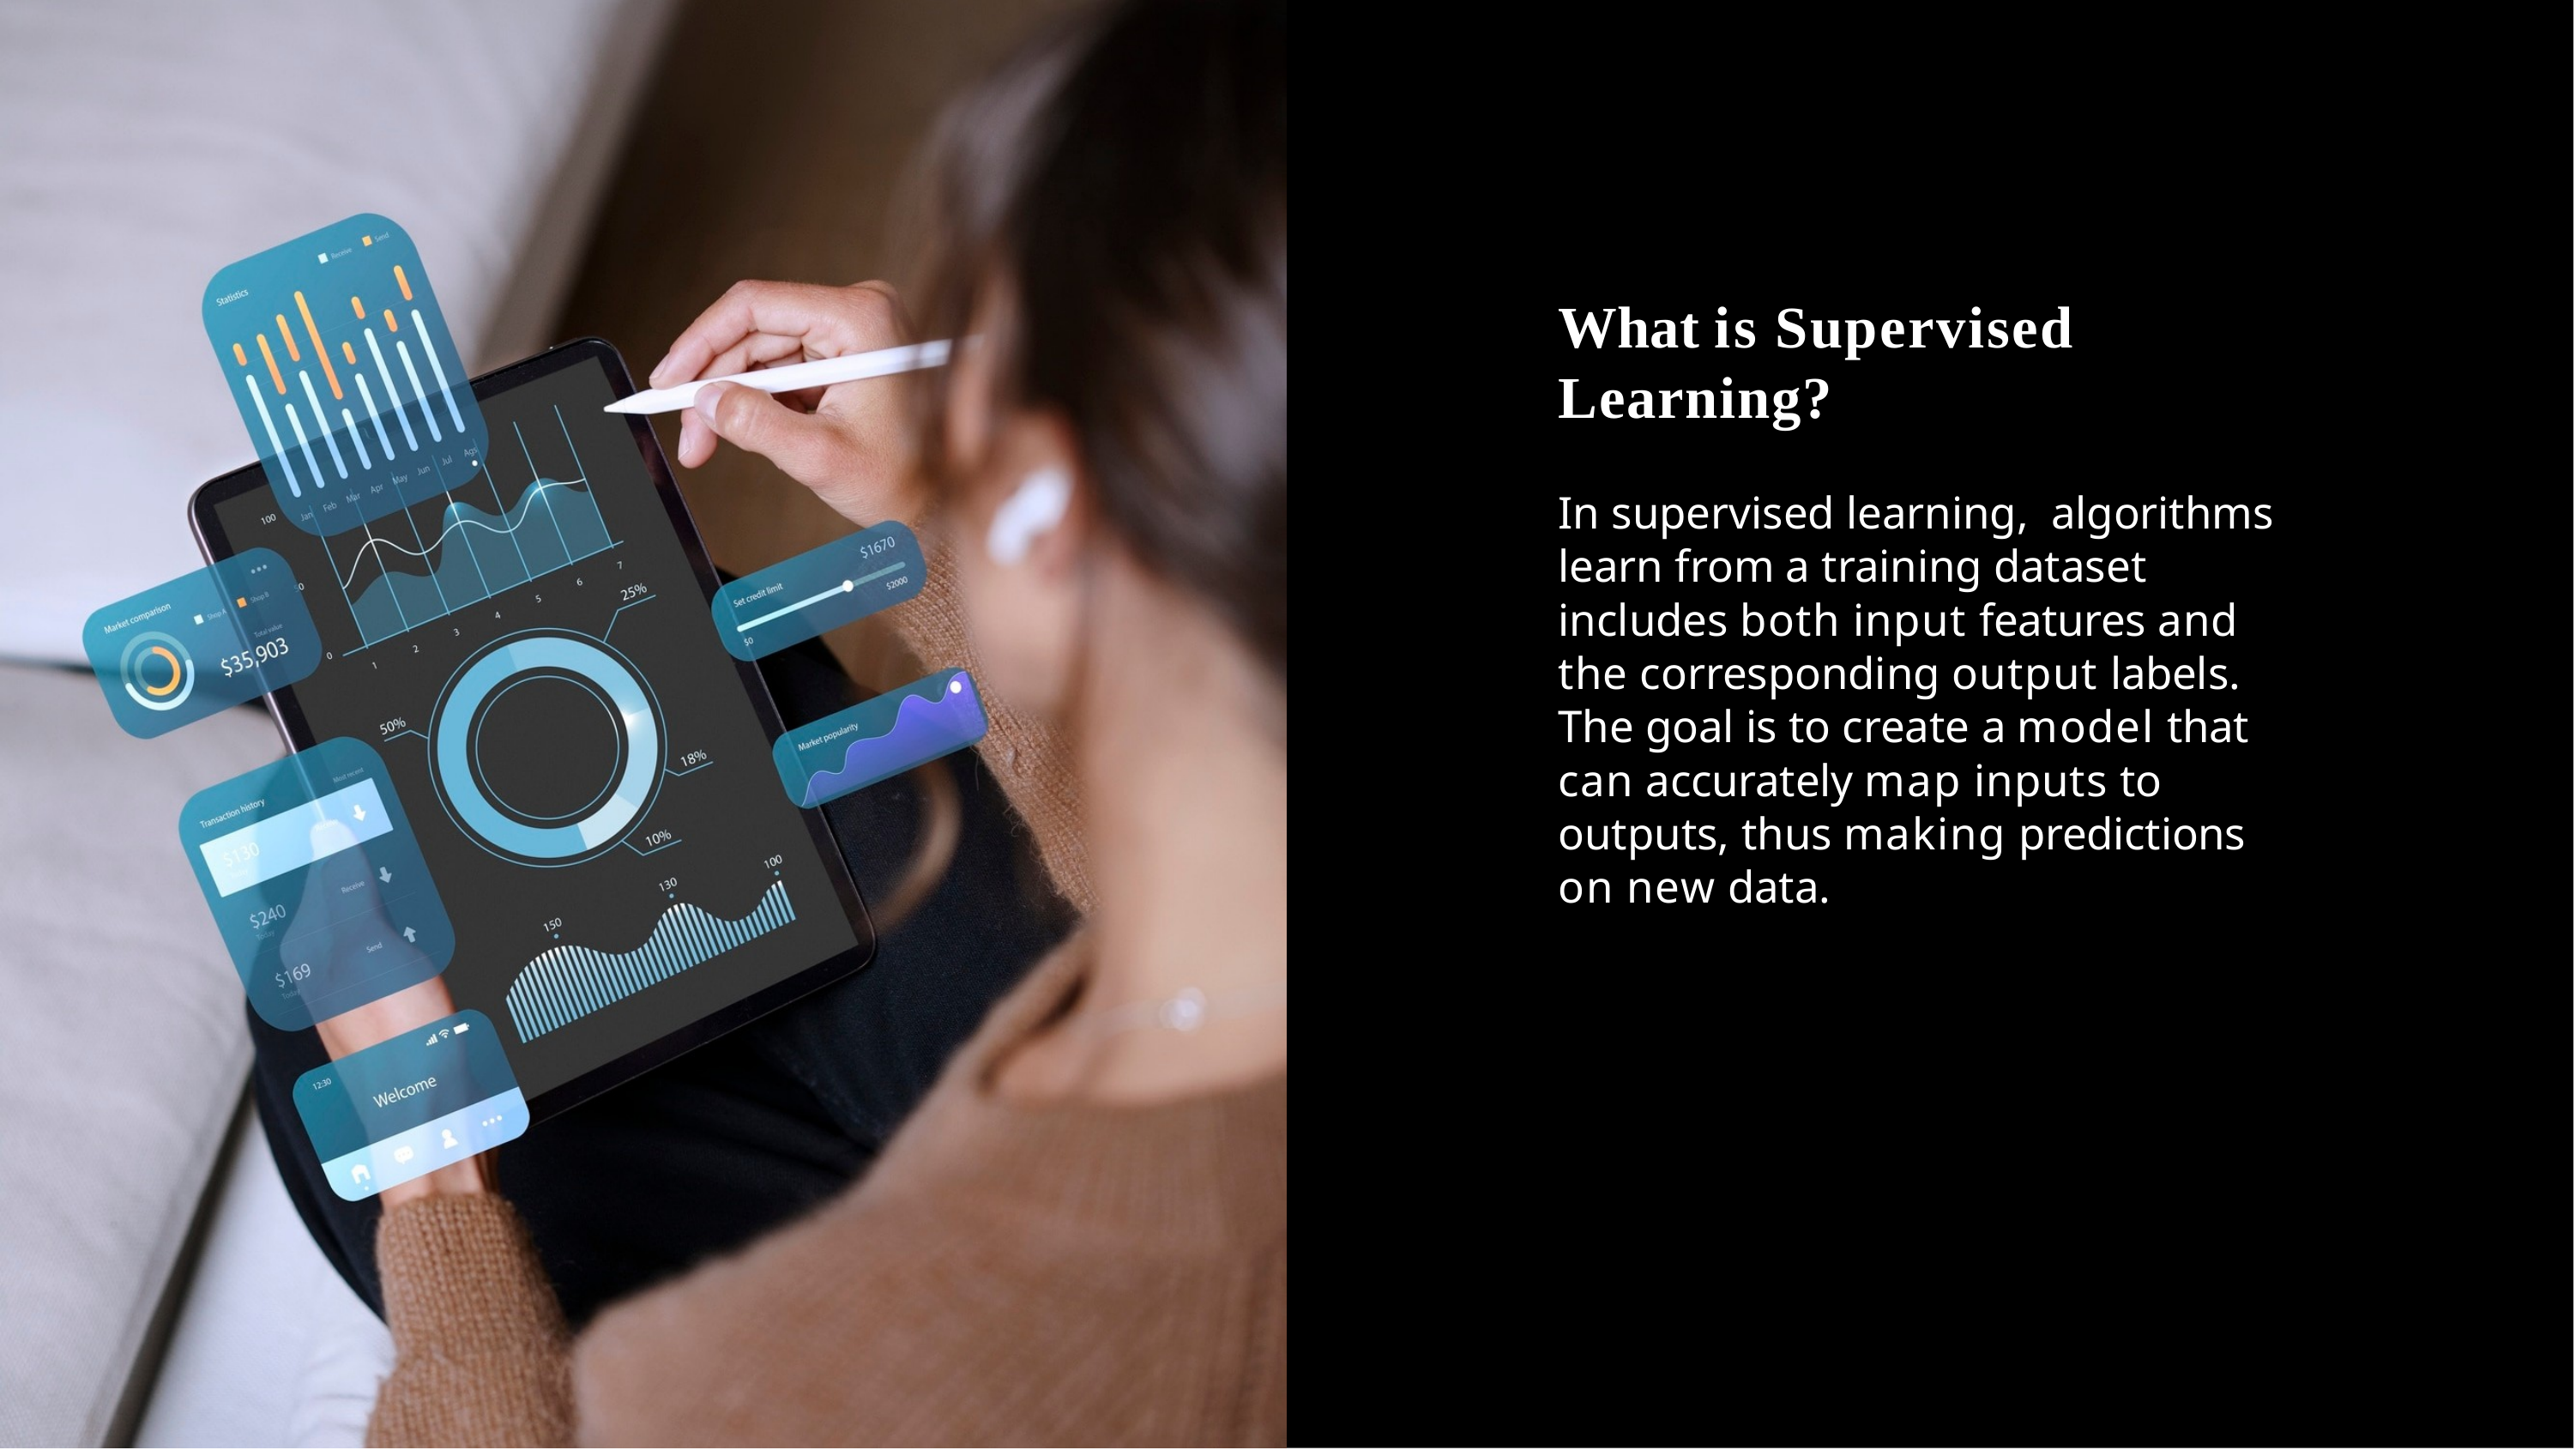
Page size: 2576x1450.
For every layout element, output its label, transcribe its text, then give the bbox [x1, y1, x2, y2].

text_box In supervised learning, algorithms learn from a training dataset includes both input features and the corresponding output labels. The goal is to create a model that can accurately map inputs to outputs, thus making predictions on new data. [1556, 482, 2301, 912]
picture [0, 0, 1288, 1448]
text_box [1288, 0, 2573, 1448]
title What is Supervised Learning? [1556, 287, 2084, 482]
